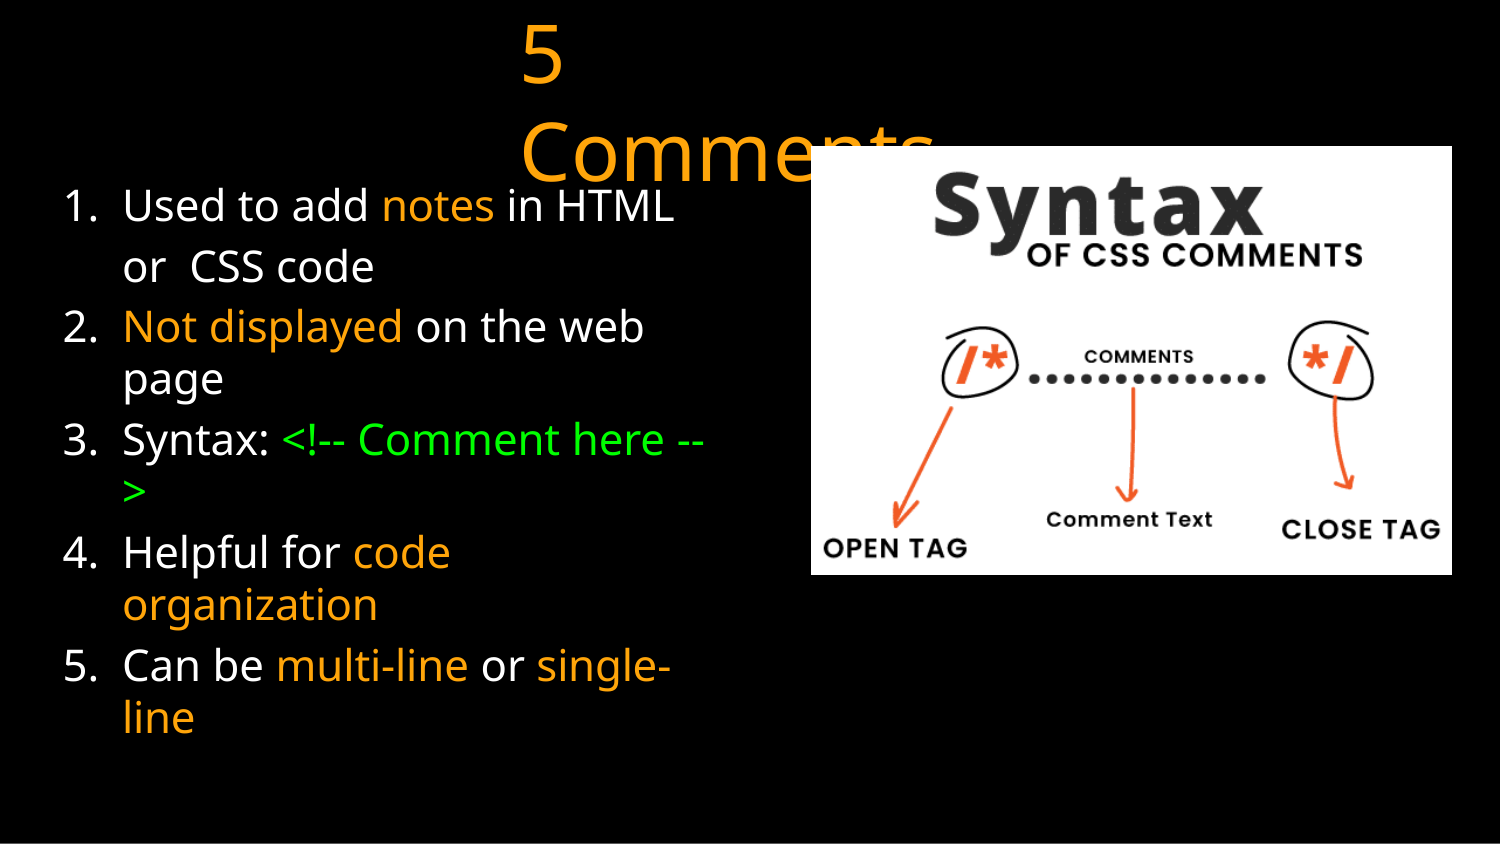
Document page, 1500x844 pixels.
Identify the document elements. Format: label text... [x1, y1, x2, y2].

title 5 Comments [517, 0, 982, 198]
text_box Used to add notes in HTML or CSS code Not displayed on the web page Syntax: <!-- Comment here --> Helpful for code organization Can be multi-line or single-line [60, 168, 724, 743]
picture [811, 146, 1452, 575]
